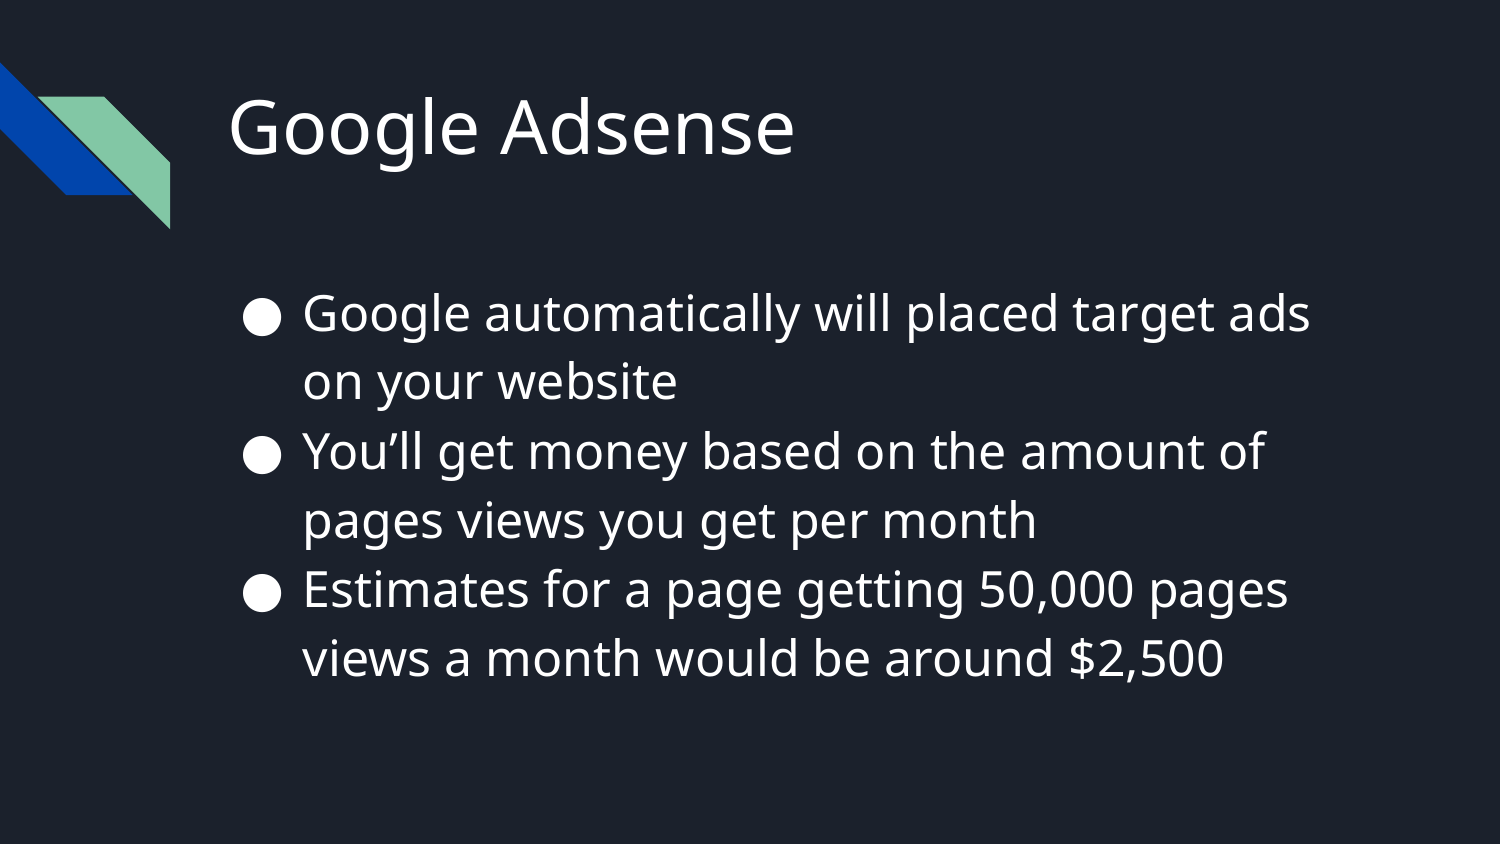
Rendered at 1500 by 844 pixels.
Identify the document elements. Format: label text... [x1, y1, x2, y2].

list Google automatically will placed target ads on your website You’ll get money based on the amount of pages views you get per month Estimates for a page getting 50,000 pages views a month would be around $2,500 [212, 257, 1368, 735]
title Google Adsense [212, 64, 1368, 215]
